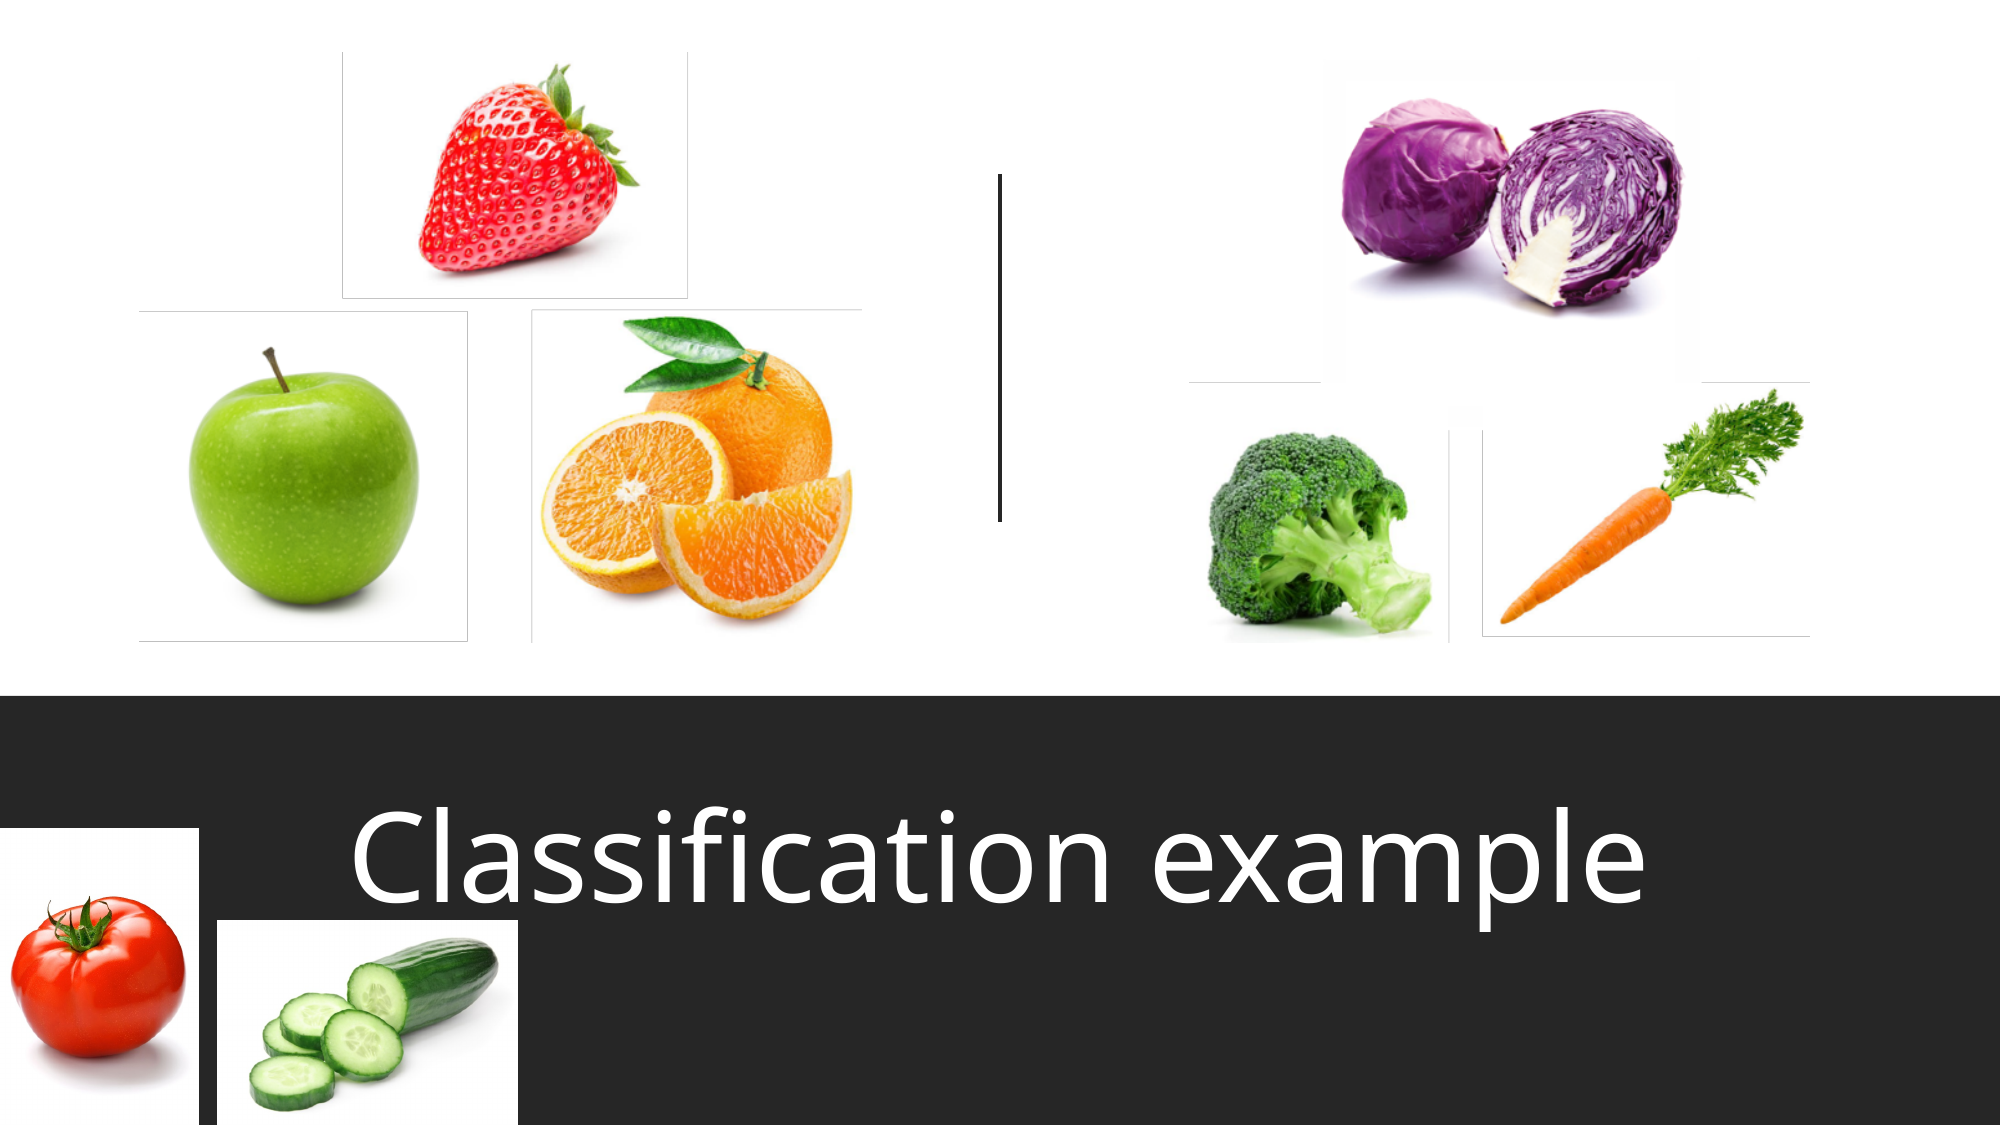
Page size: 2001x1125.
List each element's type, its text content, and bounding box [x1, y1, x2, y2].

title Classification example [115, 738, 1882, 937]
text_box [0, 695, 2000, 1125]
picture [139, 52, 862, 643]
picture [1189, 52, 1810, 643]
picture [217, 920, 519, 1125]
picture [0, 828, 199, 1125]
